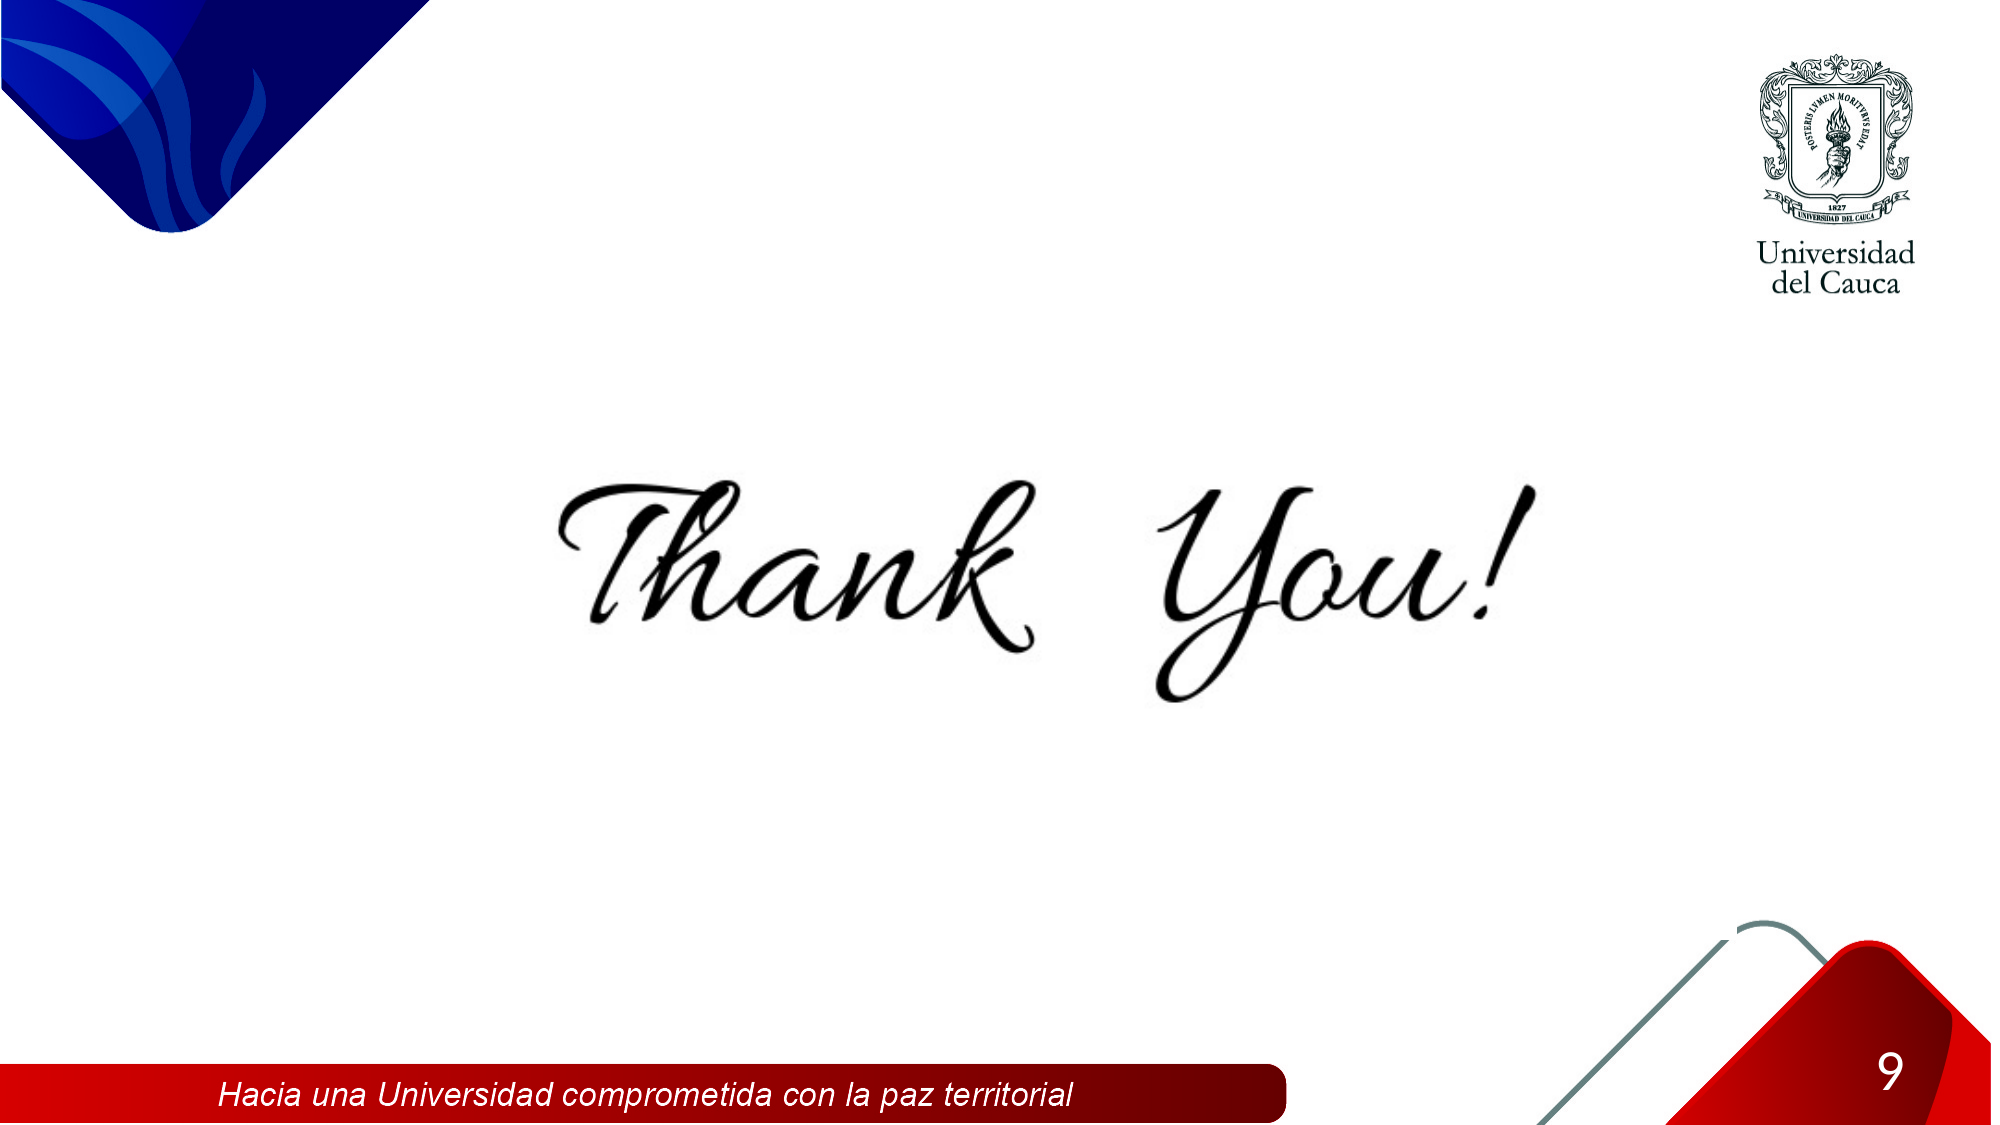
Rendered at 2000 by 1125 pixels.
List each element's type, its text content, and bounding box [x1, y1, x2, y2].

picture [0, 0, 2000, 1125]
slide_number 9 [1812, 1025, 1920, 1108]
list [449, 264, 1737, 940]
